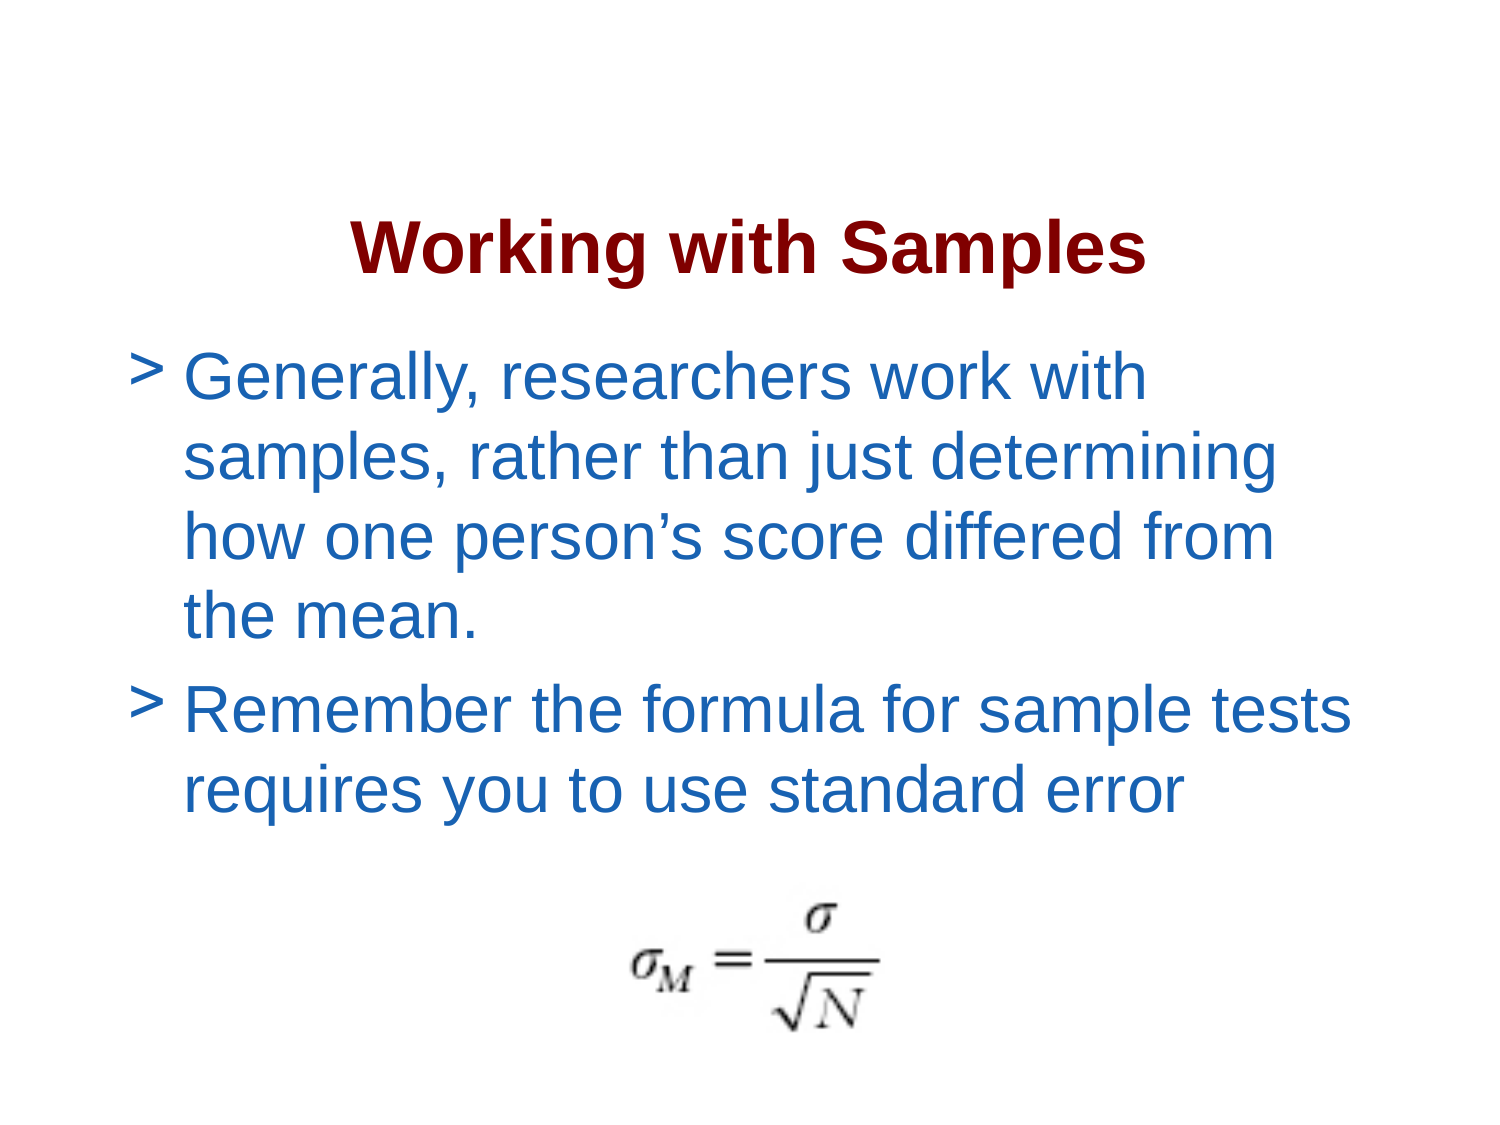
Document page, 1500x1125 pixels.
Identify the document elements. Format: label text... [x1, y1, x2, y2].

picture [549, 862, 894, 1076]
list Generally, researchers work with samples, rather than just determining how one person’s score differed from the mean. Remember the formula for sample tests requires you to use standard error [112, 324, 1388, 1001]
title Working with Samples [112, 199, 1388, 288]
